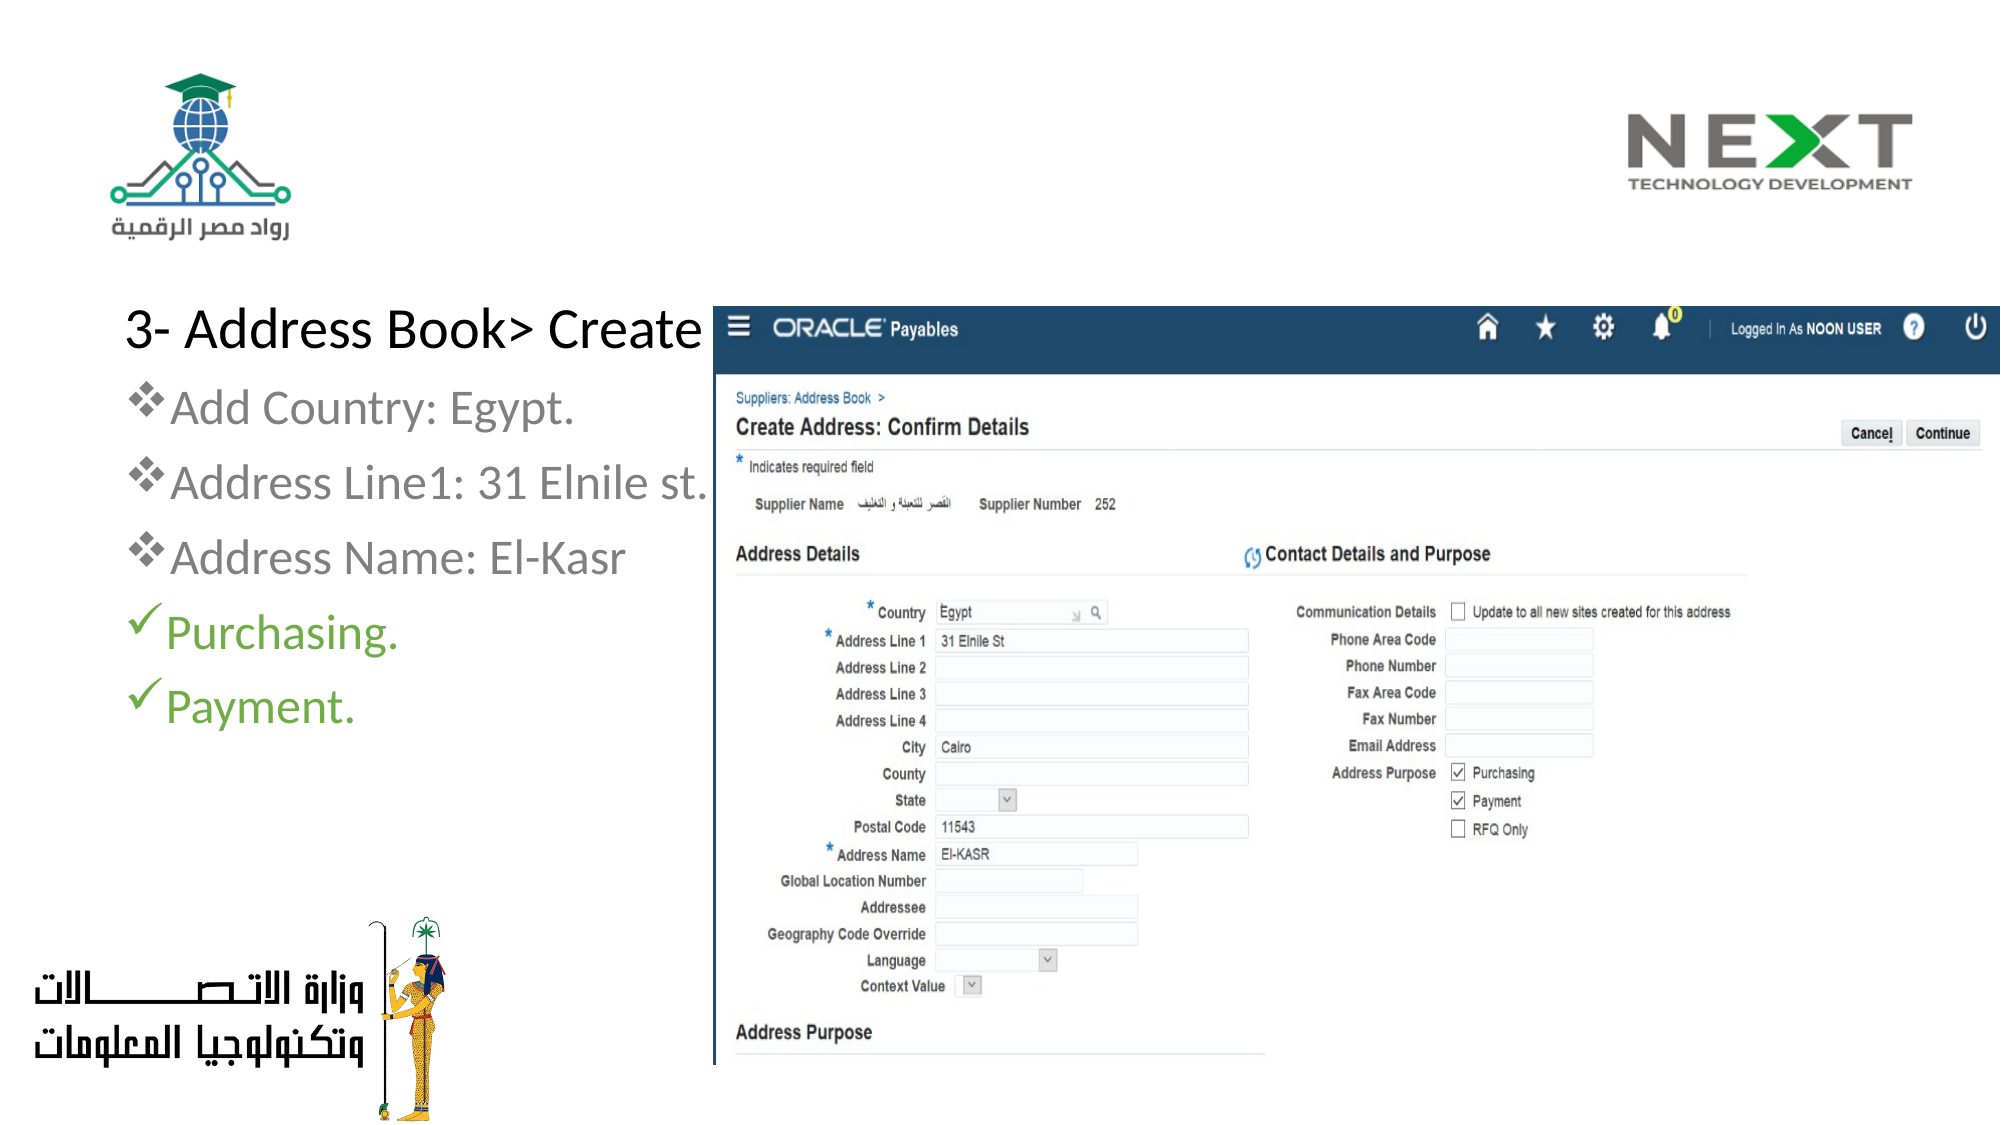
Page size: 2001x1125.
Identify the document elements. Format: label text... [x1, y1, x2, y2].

picture [77, 46, 320, 289]
list 3- Address Book> Create Add Country: Egypt. Address Line1: 31 Elnile st. Address Name: El-Kasr Purchasing. Payment. [109, 290, 1947, 1106]
picture [1594, 0, 1947, 305]
picture [713, 306, 2000, 1065]
picture [0, 883, 474, 1125]
